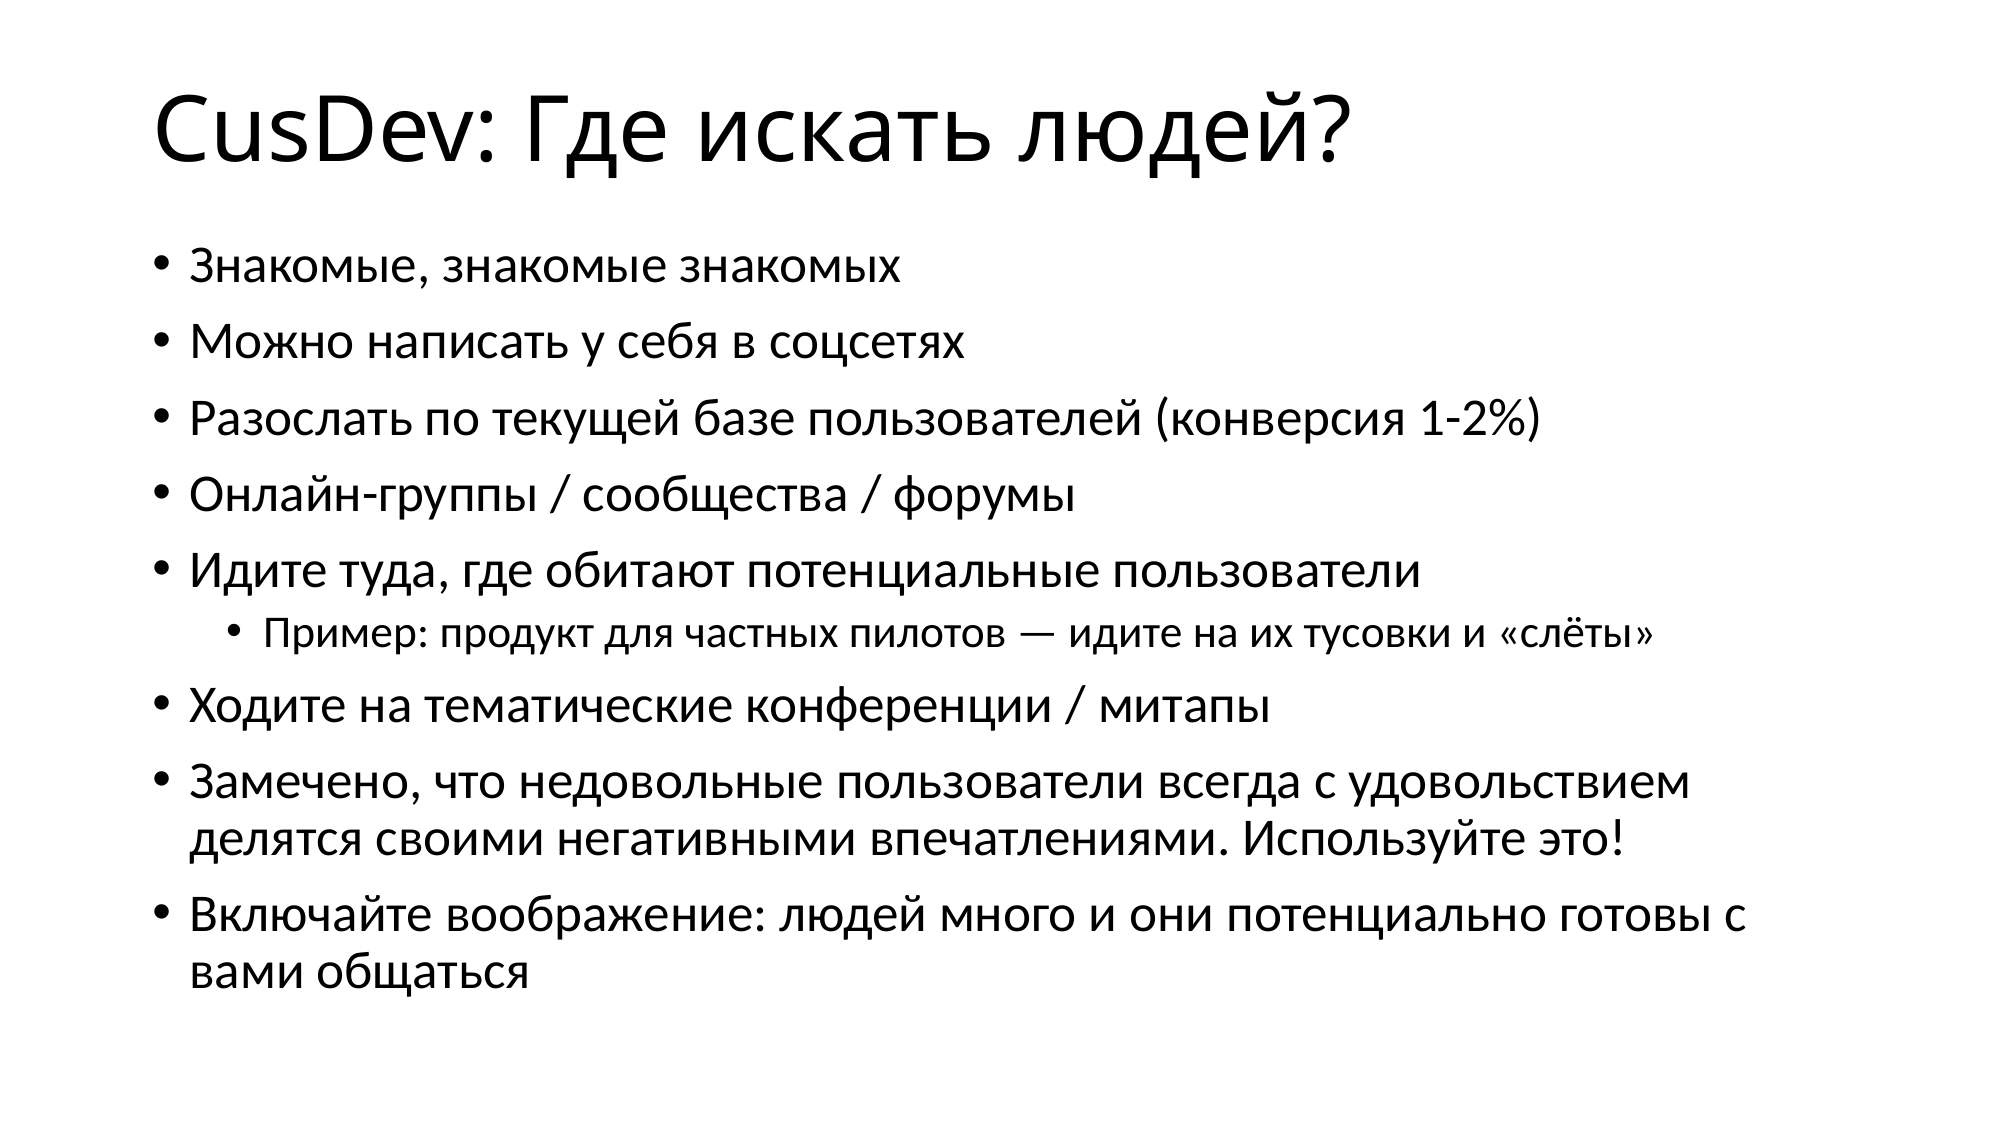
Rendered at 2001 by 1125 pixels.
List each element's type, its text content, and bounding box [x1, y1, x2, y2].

list Знакомые, знакомые знакомых Можно написать у себя в соцсетях Разослать по текущей базе пользователей (конверсия 1-2%) Онлайн-группы / сообщества / форумы Идите туда, где обитают потенциальные пользователи Пример: продукт для частных пилотов — идите на их тусовки и «слёты» Ходите на тематические конференции / митапы Замечено, что недовольные пользователи всегда с удовольствием делятся своими негативными впечатлениями. Используйте это! Включайте воображение: людей много и они потенциально готовы с вами общаться [137, 229, 1863, 1014]
title CusDev: Где искать людей? [137, 59, 1863, 204]
